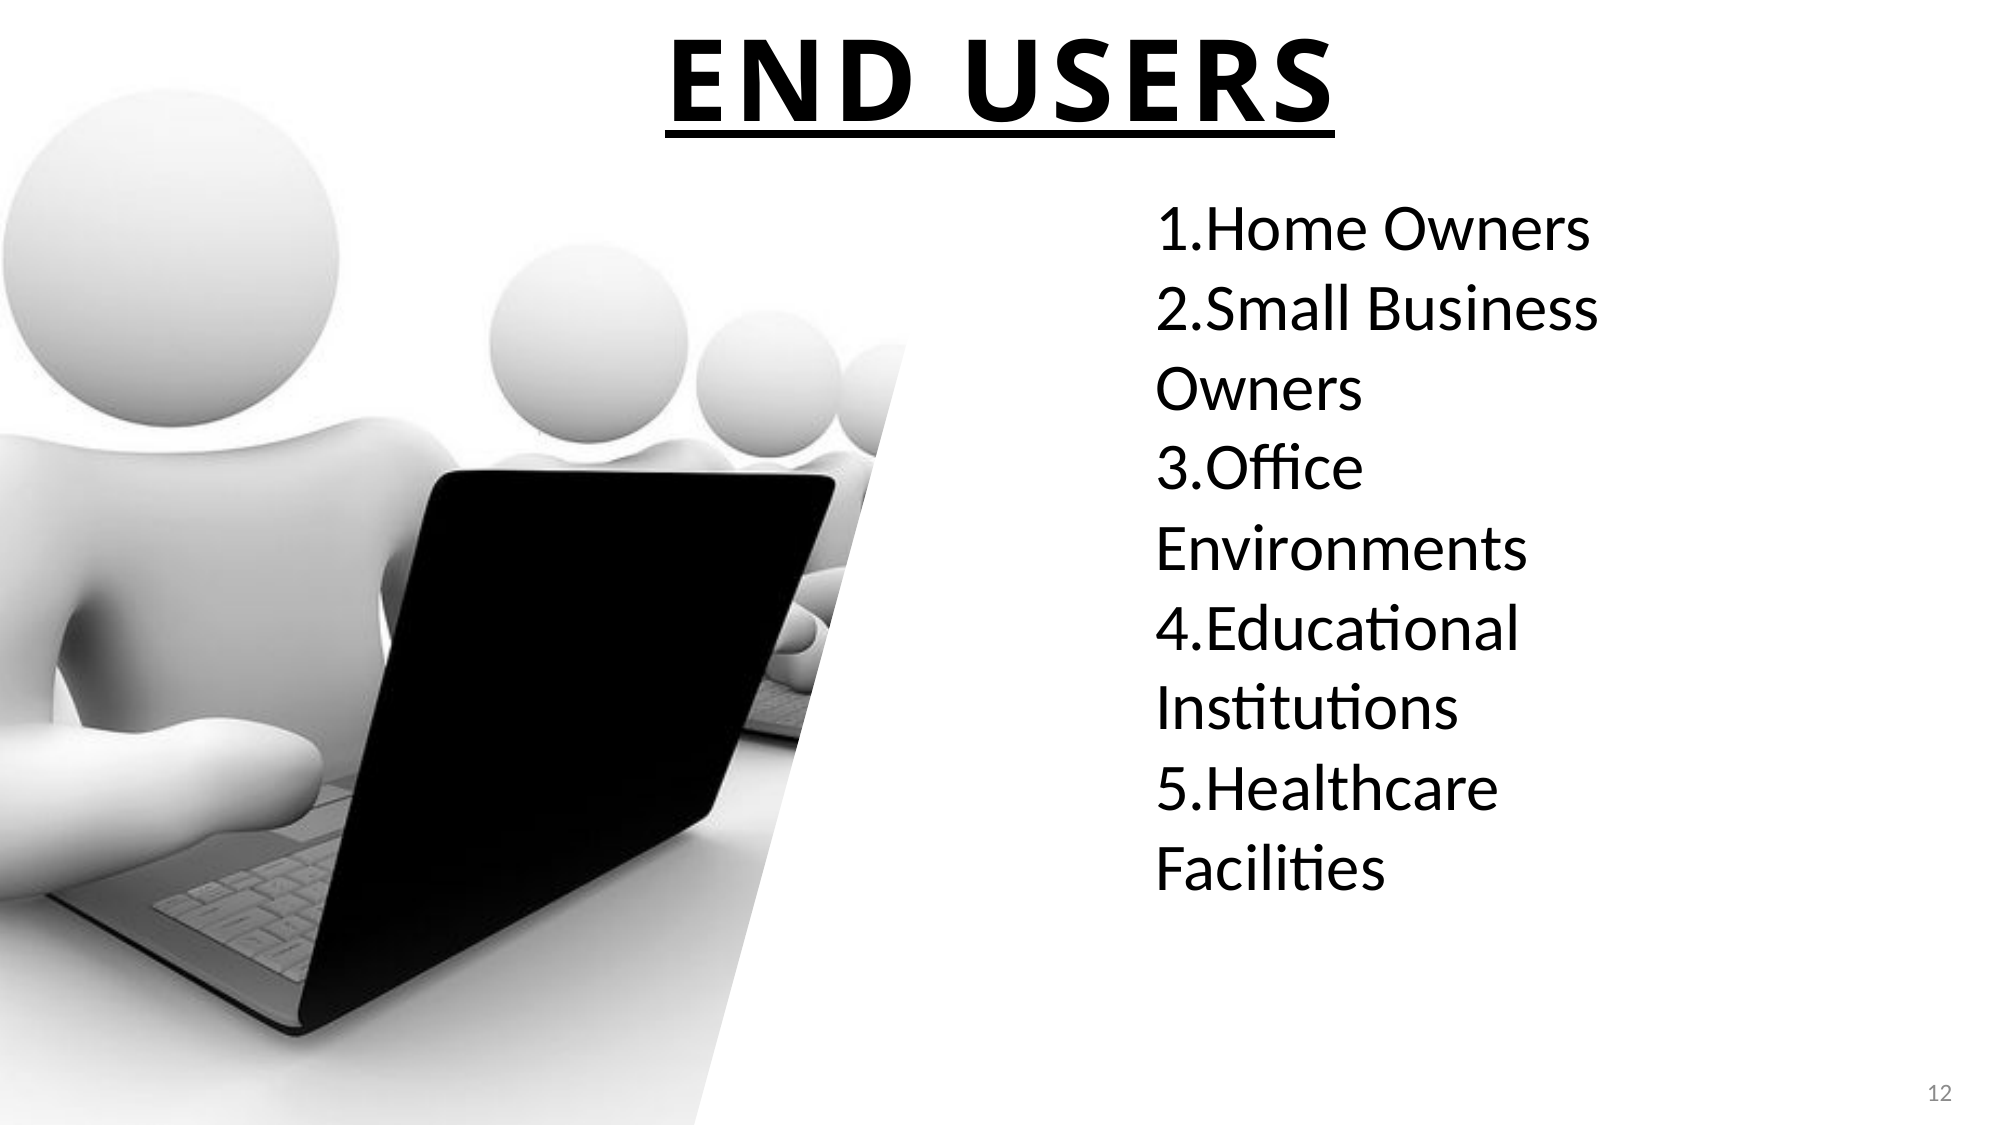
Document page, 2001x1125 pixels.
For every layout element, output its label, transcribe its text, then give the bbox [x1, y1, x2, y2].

text_box 1.Home Owners 2.Small Business Owners 3.Office Environments 4.Educational Institutions 5.Healthcare Facilities [1140, 176, 1633, 911]
title End users [1000, 0, 1461, 152]
picture [0, 0, 1000, 1125]
slide_number 12 [1894, 1061, 1968, 1121]
